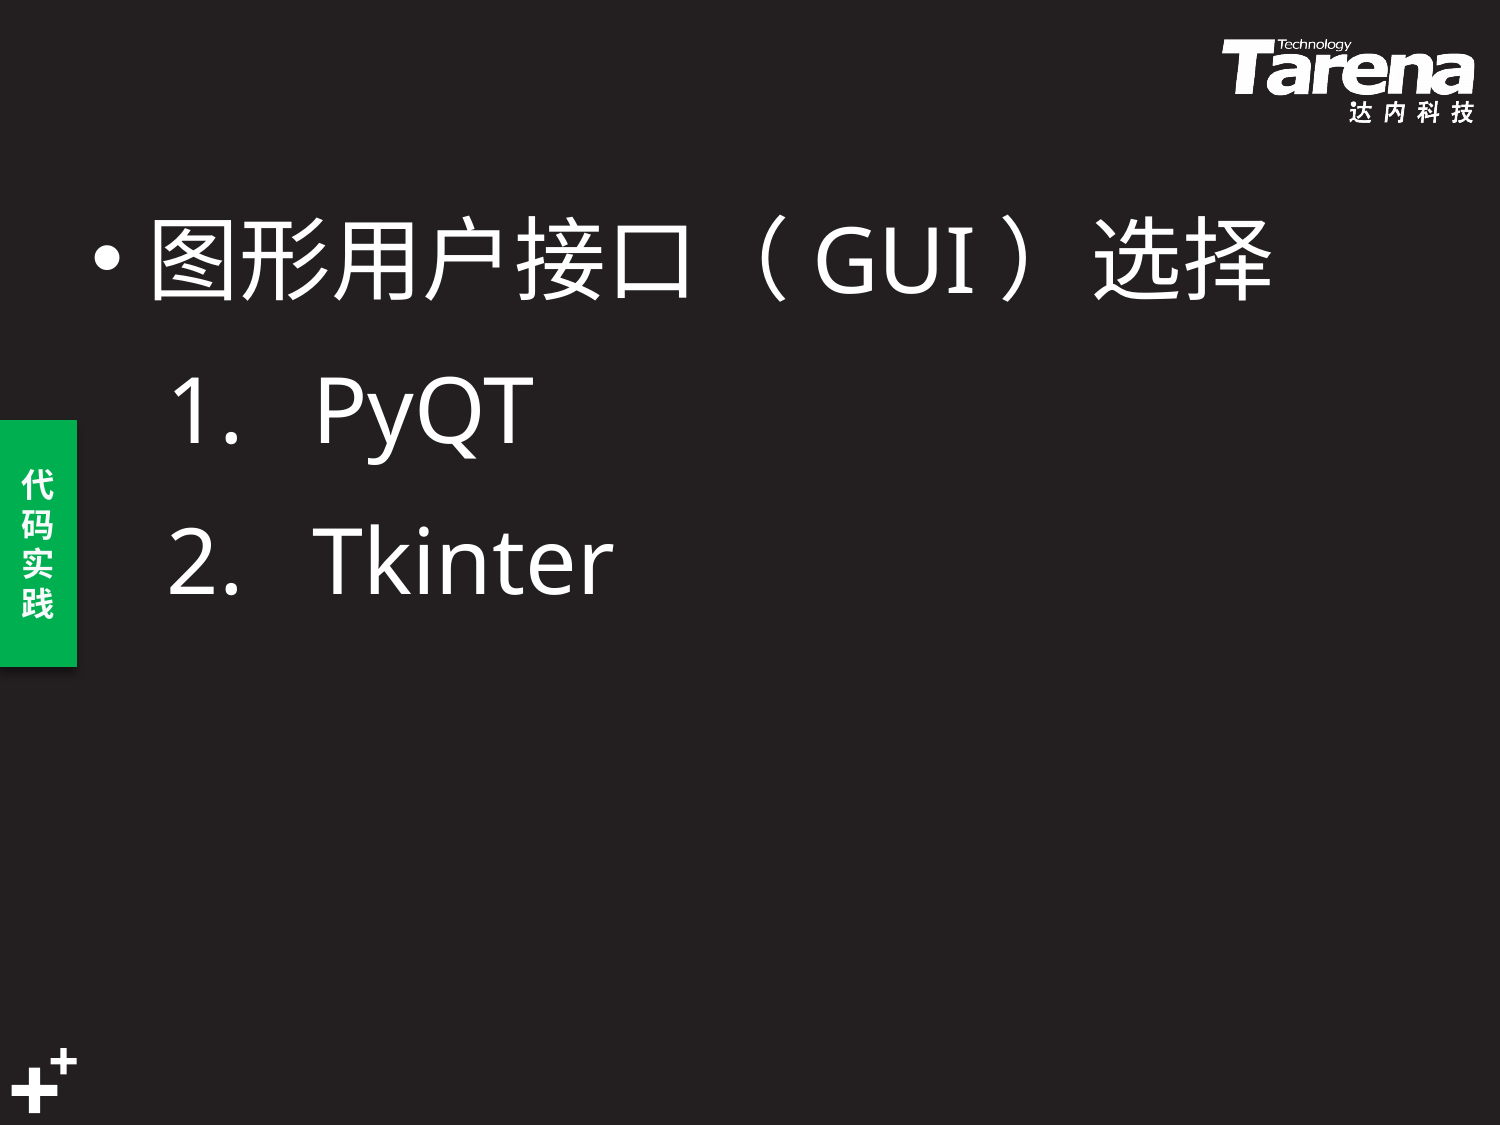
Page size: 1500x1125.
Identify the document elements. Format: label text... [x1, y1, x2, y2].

list 图形用户接口（GUI）选择 PyQT Tkinter [76, 172, 1400, 788]
picture [1222, 39, 1475, 123]
